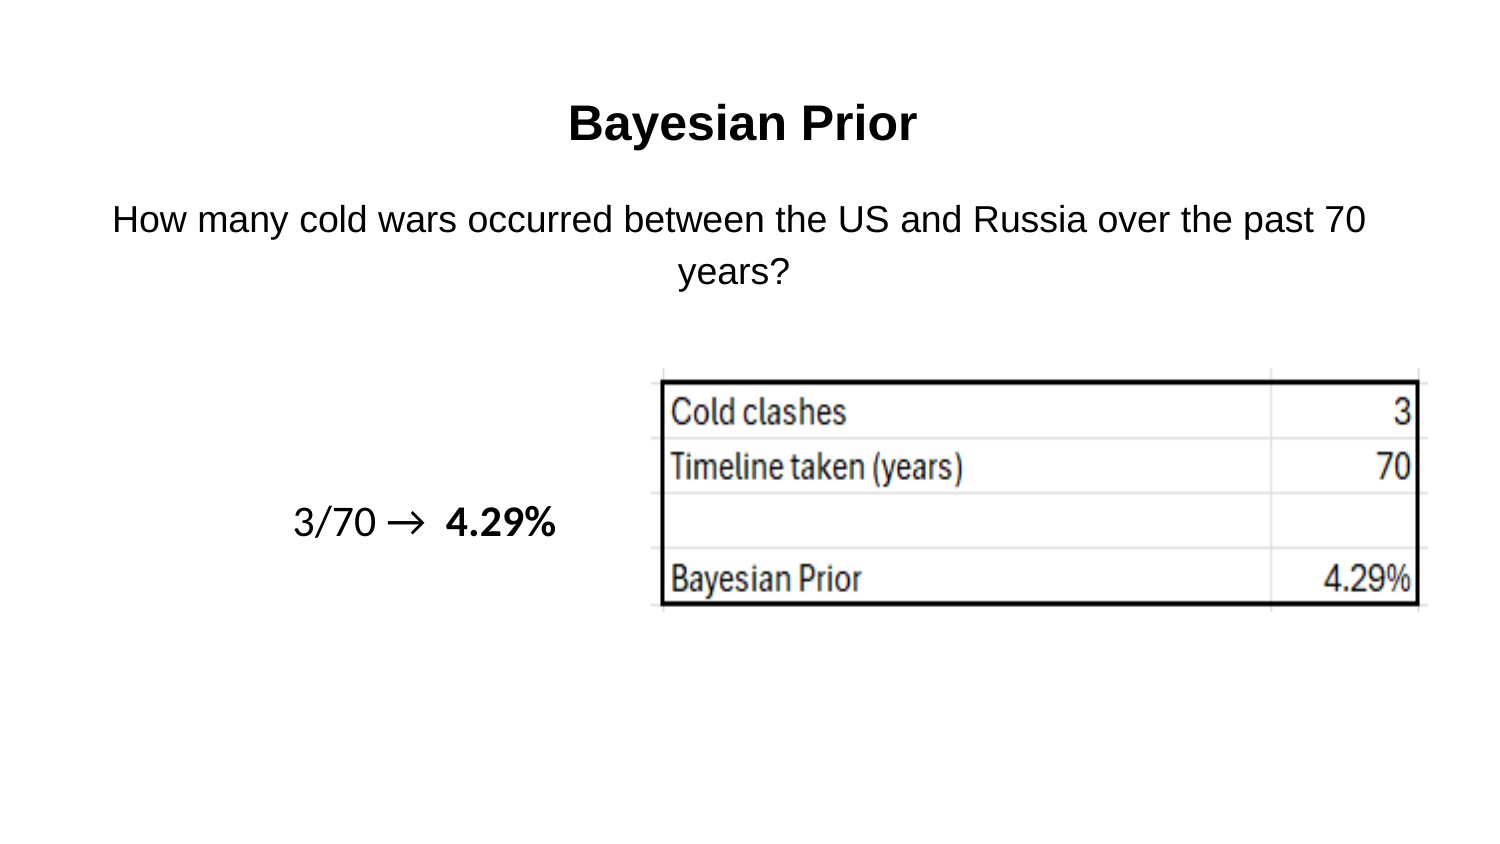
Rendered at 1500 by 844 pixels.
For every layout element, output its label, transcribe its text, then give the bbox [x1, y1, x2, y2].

picture [651, 368, 1428, 612]
list 3/70 → 4.29% [206, 359, 731, 754]
title Bayesian Prior [103, 48, 1397, 201]
list How many cold wars occurred between the US and Russia over the past 70 years? [87, 183, 1381, 317]
